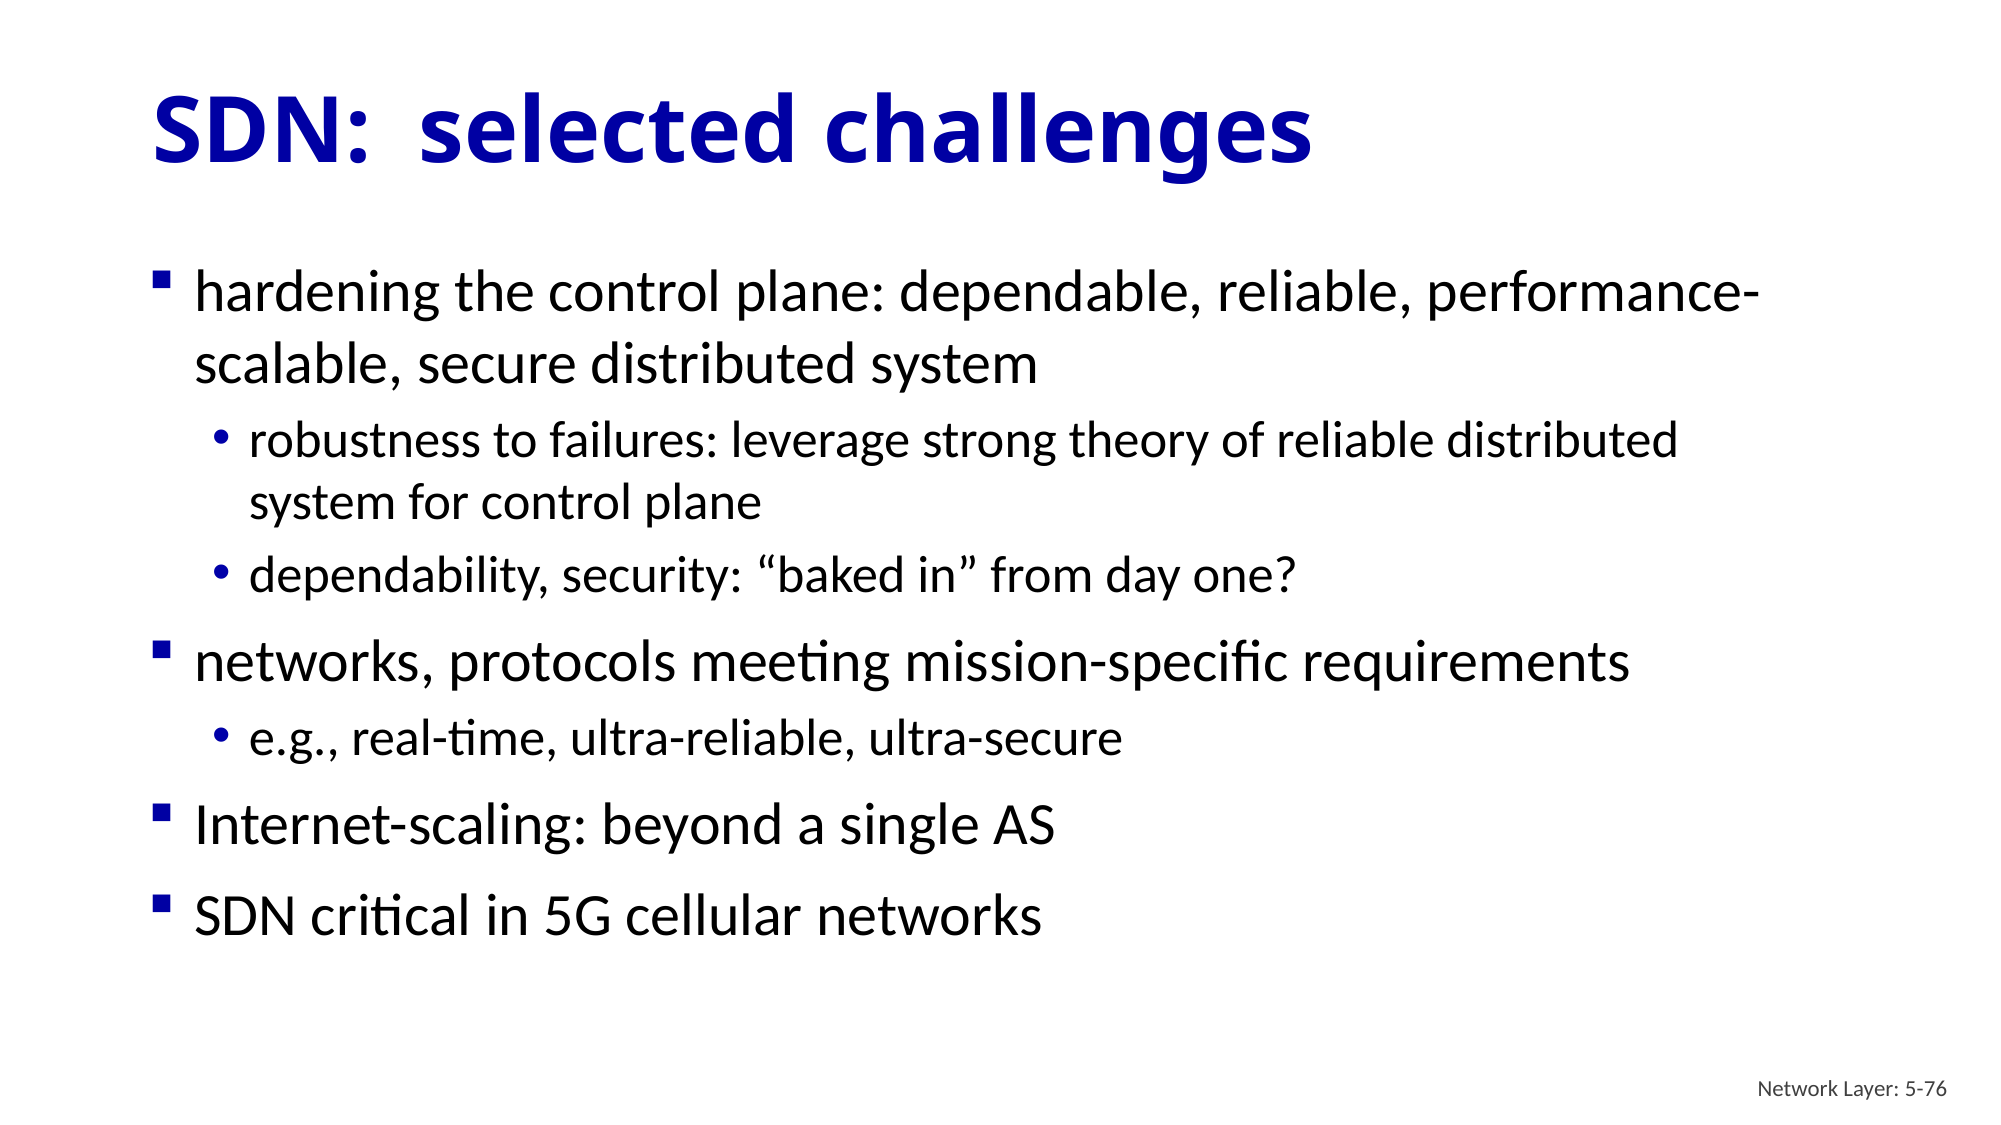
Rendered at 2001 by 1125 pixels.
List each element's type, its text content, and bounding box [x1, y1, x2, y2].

list hardening the control plane: dependable, reliable, performance-scalable, secure distributed system robustness to failures: leverage strong theory of reliable distributed system for control plane dependability, security: “baked in” from day one? networks, protocols meeting mission-specific requirements e.g., real-time, ultra-reliable, ultra-secure Internet-scaling: beyond a single AS SDN critical in 5G cellular networks [123, 243, 1849, 958]
slide_number Network Layer: 5-76 [1512, 1056, 1963, 1117]
title SDN: selected challenges [137, 59, 1863, 207]
